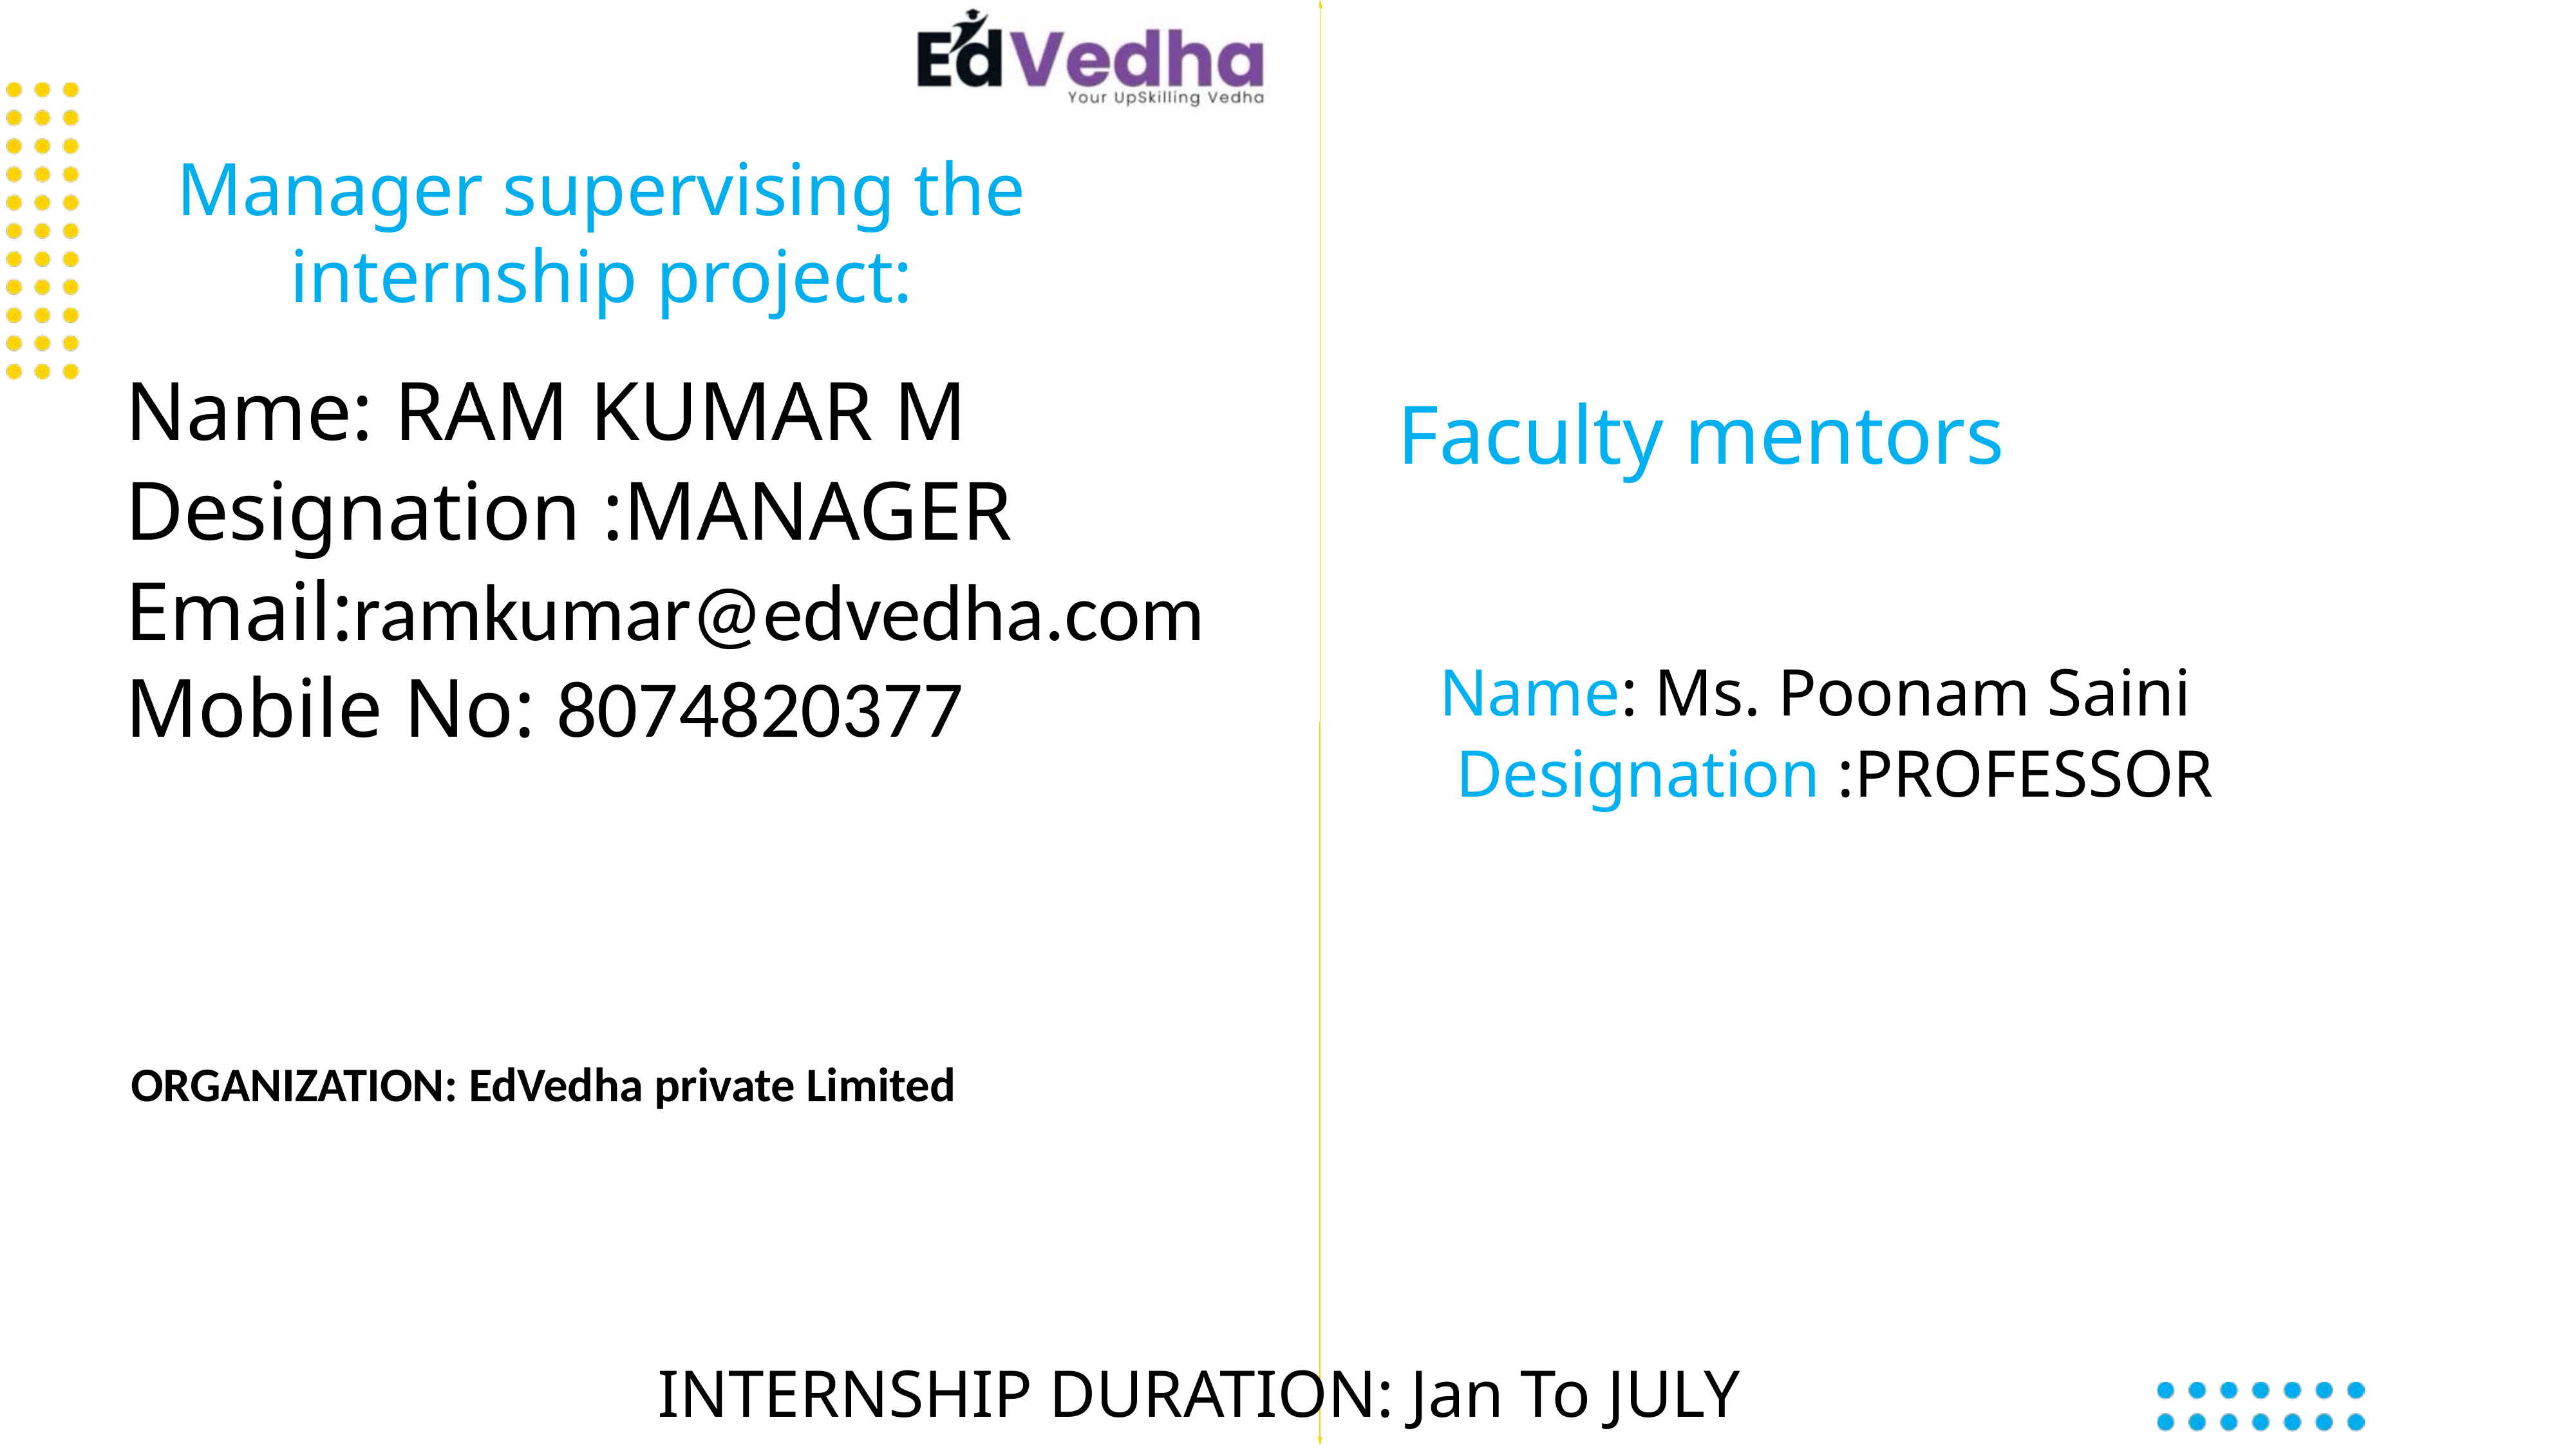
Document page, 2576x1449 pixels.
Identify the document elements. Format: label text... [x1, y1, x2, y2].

picture [866, 1, 1319, 114]
picture [0, 82, 79, 379]
text_box Name: Ms. Poonam Saini Designation :PROFESSOR [1425, 647, 2576, 815]
text_box ORGANIZATION: EdVedha private Limited [121, 1048, 1065, 1116]
title Manager supervising the internship project: [71, 139, 1129, 385]
text_box Name: RAM KUMAR M Designation :MANAGER Email:ramkumar@edvedha.com Mobile No: 8074820377 [121, 355, 1217, 753]
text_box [597, 720, 2043, 726]
picture [2358, 1382, 2365, 1388]
text_box Faculty mentors [1384, 379, 2194, 485]
text_box INTERNSHIP DURATION: Jan To JULY [644, 1348, 2158, 1435]
picture [2158, 1382, 2163, 1388]
picture [2158, 1382, 2365, 1446]
